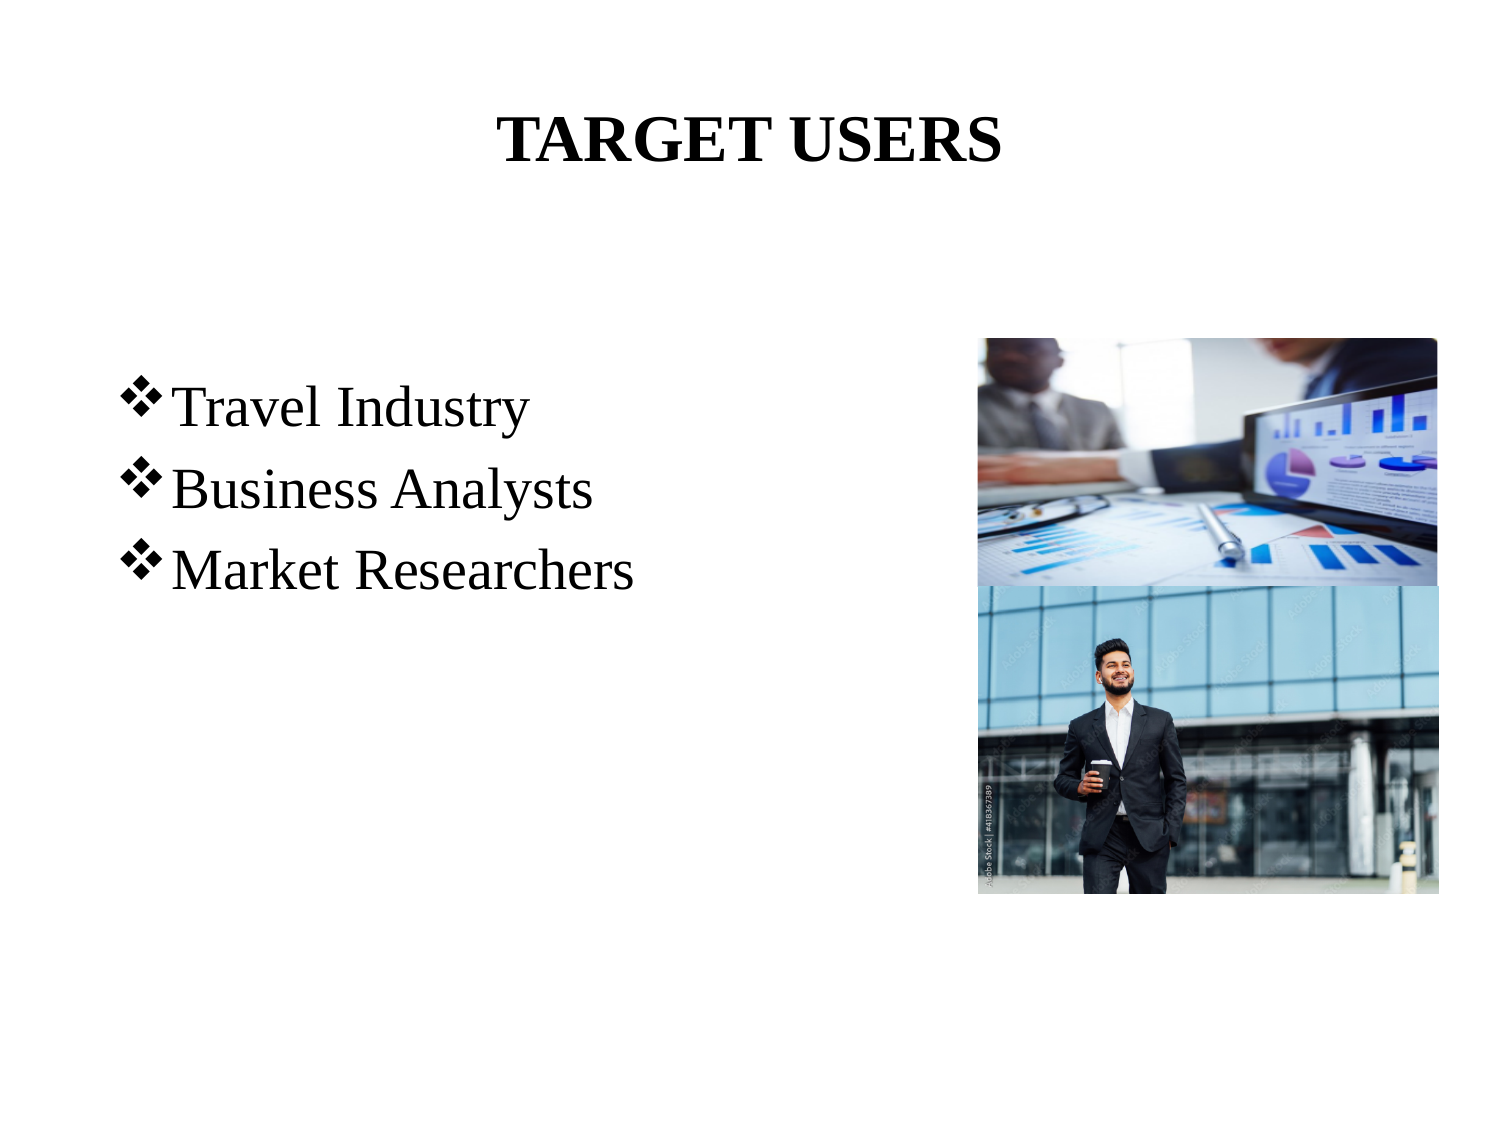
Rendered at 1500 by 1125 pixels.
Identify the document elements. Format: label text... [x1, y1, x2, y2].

picture [977, 337, 1438, 587]
title TARGET USERS [75, 45, 1425, 233]
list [978, 585, 1439, 894]
list Travel Industry Business Analysts Market Researchers [100, 278, 941, 1022]
